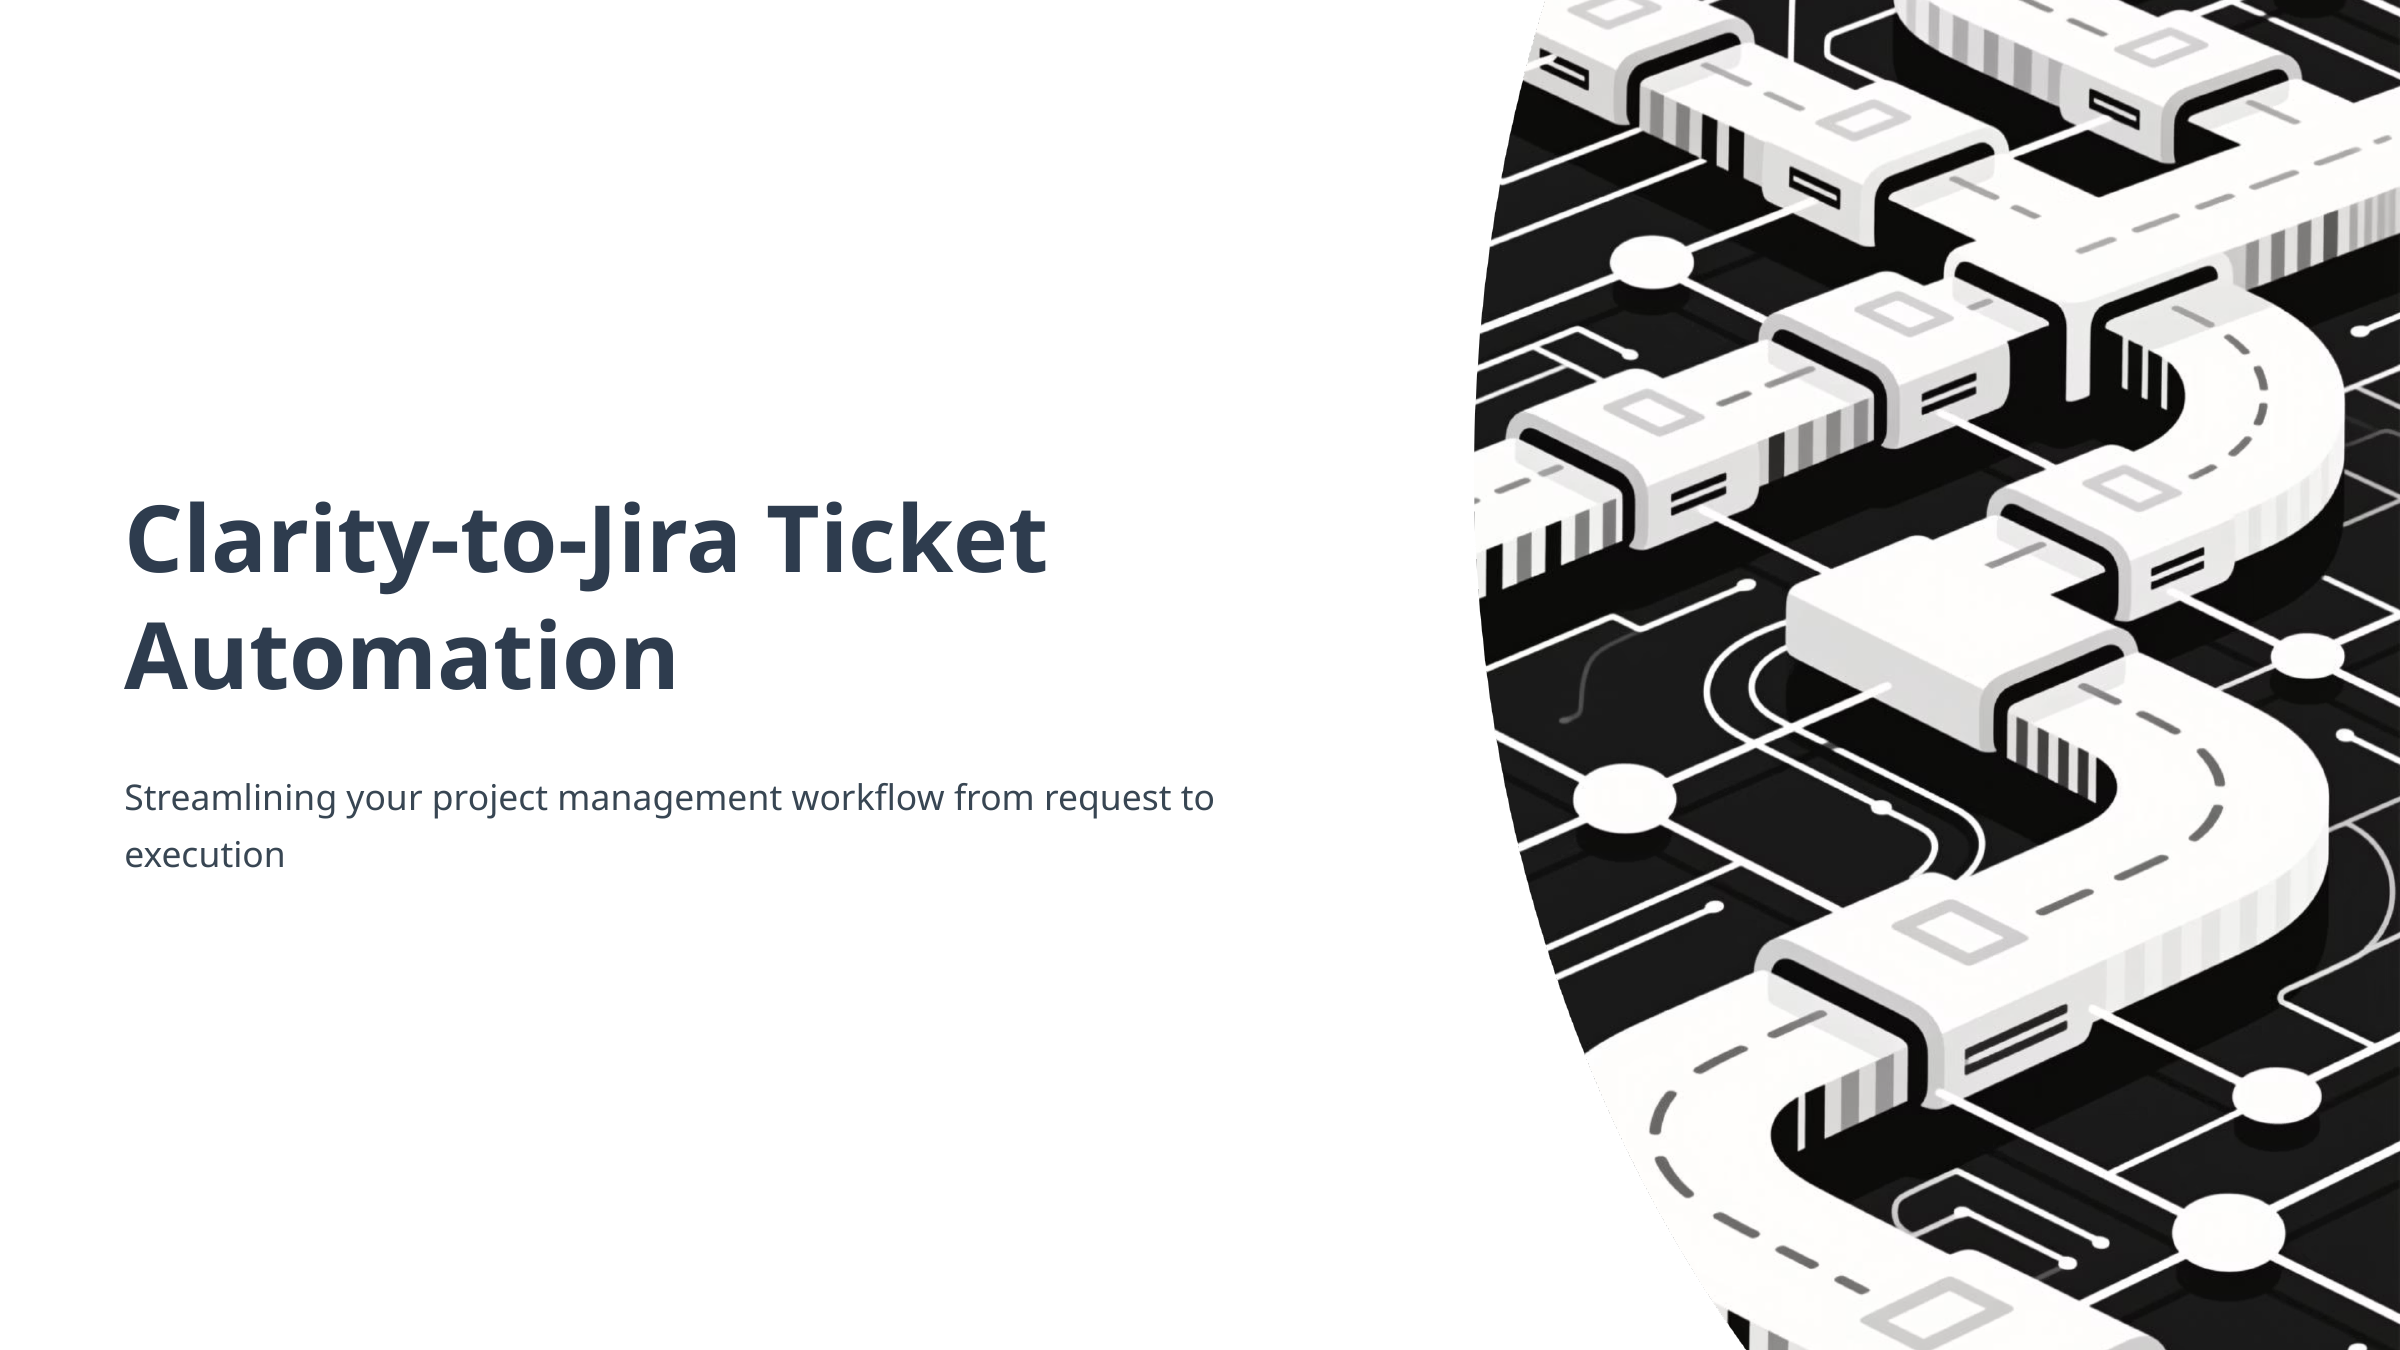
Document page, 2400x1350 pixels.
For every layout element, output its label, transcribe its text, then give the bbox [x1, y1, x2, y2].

picture [1454, 0, 2400, 1350]
text_box Streamlining your project management workflow from request to execution [124, 761, 1376, 876]
text_box Clarity-to-Jira Ticket Automation [124, 474, 1376, 709]
